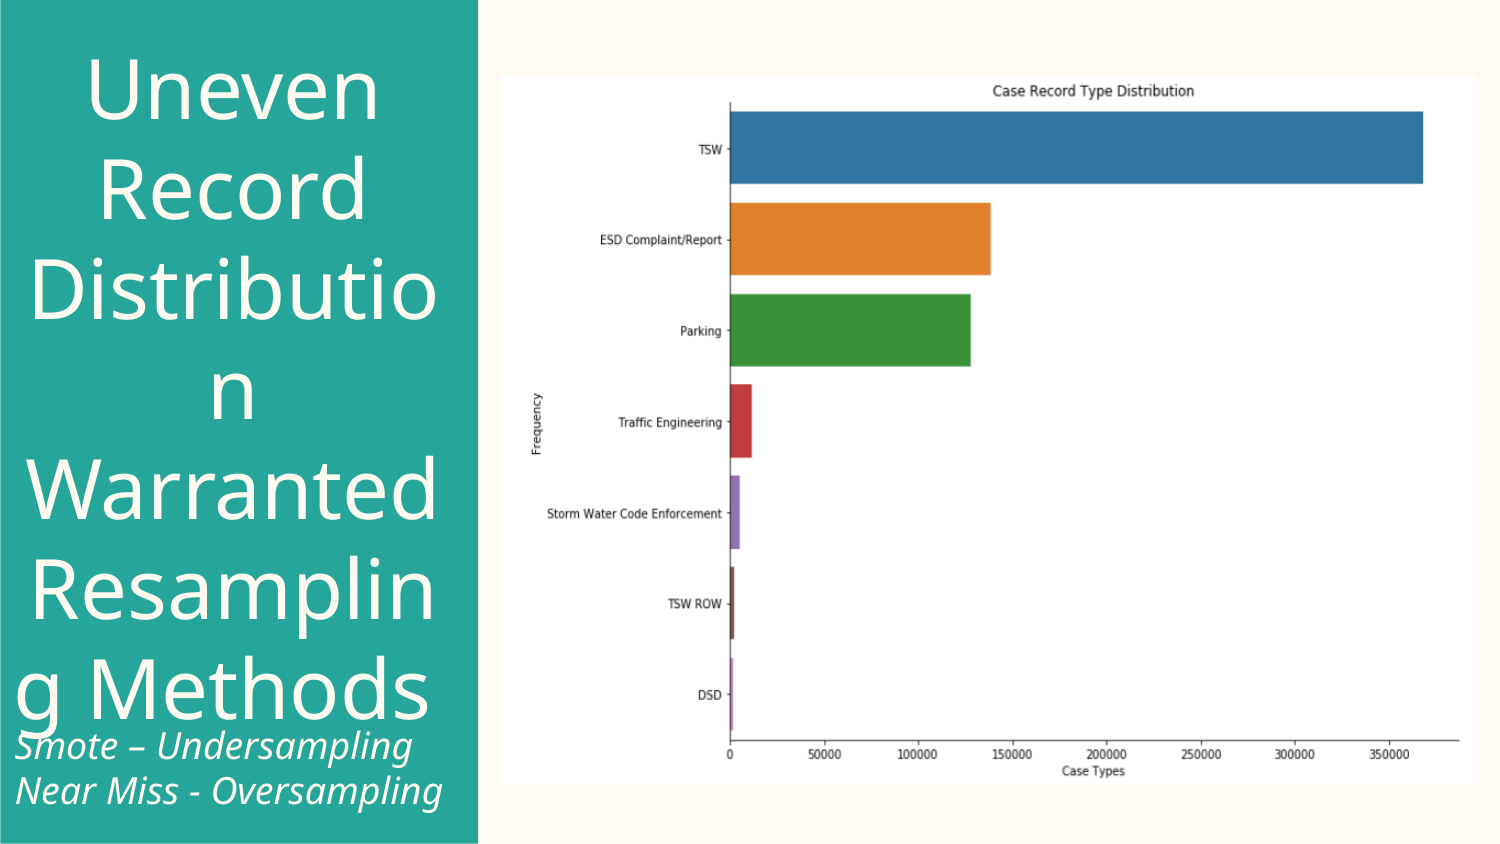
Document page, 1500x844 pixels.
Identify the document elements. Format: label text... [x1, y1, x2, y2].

subtitle Smote – Undersampling Near Miss - Oversampling [0, 697, 529, 837]
picture [500, 76, 1478, 785]
title Uneven Record Distribution Warranted Resampling Methods [0, 216, 479, 556]
